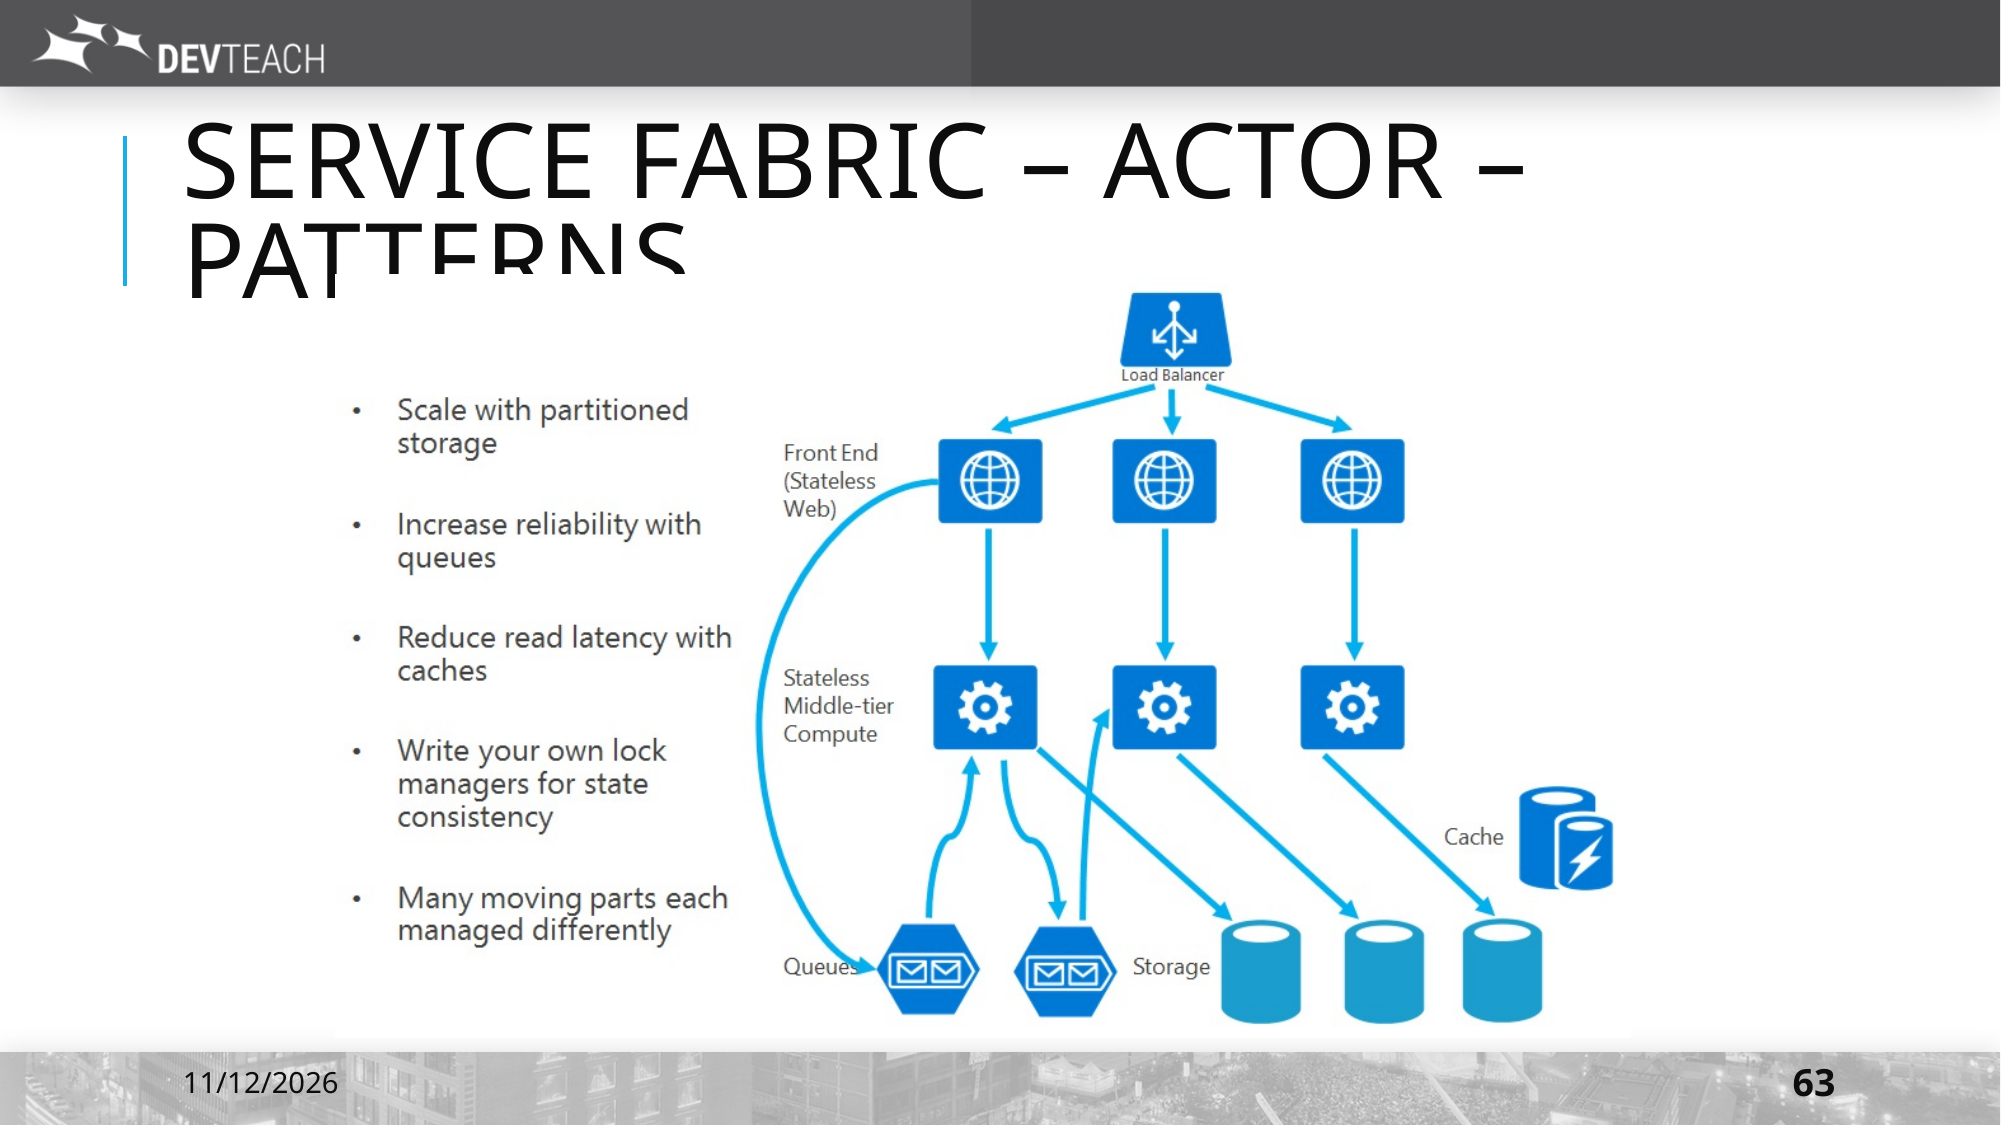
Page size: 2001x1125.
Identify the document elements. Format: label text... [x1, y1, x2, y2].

title Service fabric – Actor – Patterns [168, 96, 1763, 342]
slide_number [168, 1061, 522, 1107]
slide_number 63 [1777, 1061, 1938, 1107]
picture [0, 0, 2001, 1125]
